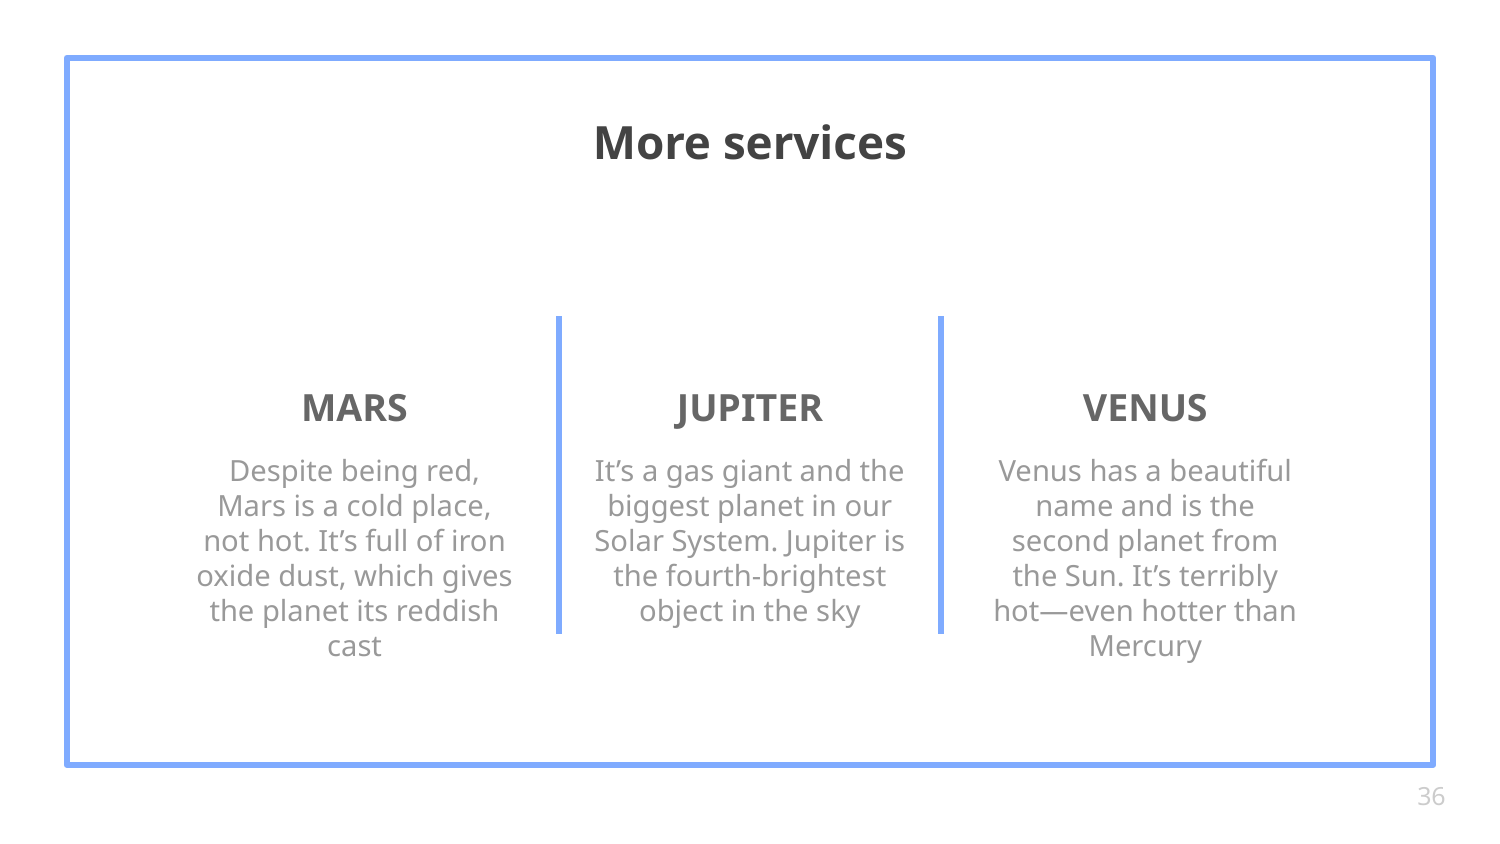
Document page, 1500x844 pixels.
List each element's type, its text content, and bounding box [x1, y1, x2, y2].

subtitle It’s a gas giant and the biggest planet in our Solar System. Jupiter is the fourth-brightest object in the sky [576, 437, 924, 621]
title JUPITER [576, 338, 924, 437]
subtitle Despite being red, Mars is a cold place, not hot. It’s full of iron oxide dust, which gives the planet its reddish cast [181, 437, 528, 621]
title More services [183, 98, 1317, 179]
title MARS [181, 338, 528, 437]
slide_number 36 [1402, 764, 1493, 830]
title VENUS [971, 338, 1319, 437]
subtitle Venus has a beautiful name and is the second planet from the Sun. It’s terribly hot—even hotter than Mercury [971, 437, 1319, 621]
